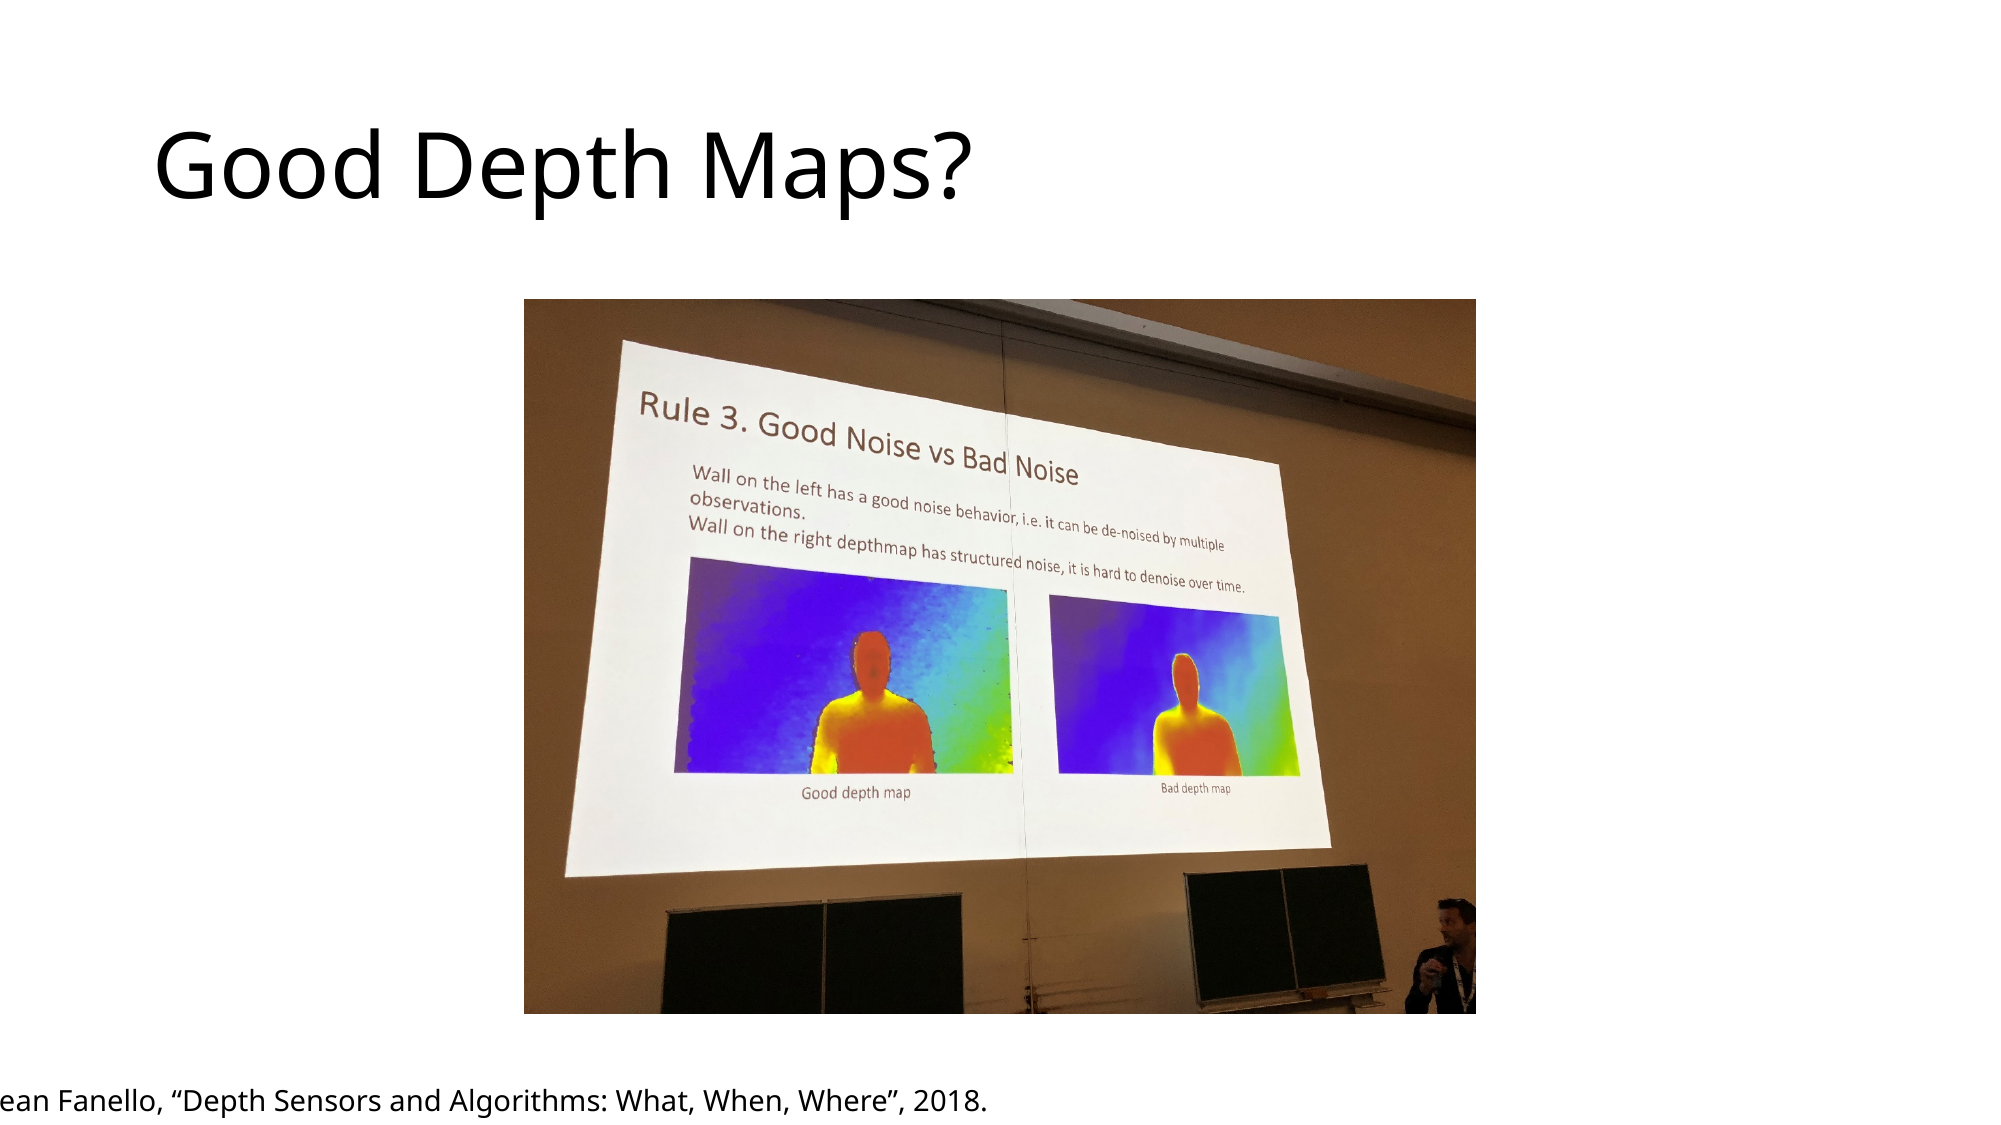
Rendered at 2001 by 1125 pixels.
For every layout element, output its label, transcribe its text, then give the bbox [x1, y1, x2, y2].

title Good Depth Maps? [137, 59, 1863, 278]
text_box Sean Fanello, “Depth Sensors and Algorithms: What, When, Where”, 2018. [0, 1074, 1004, 1125]
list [524, 299, 1476, 1014]
